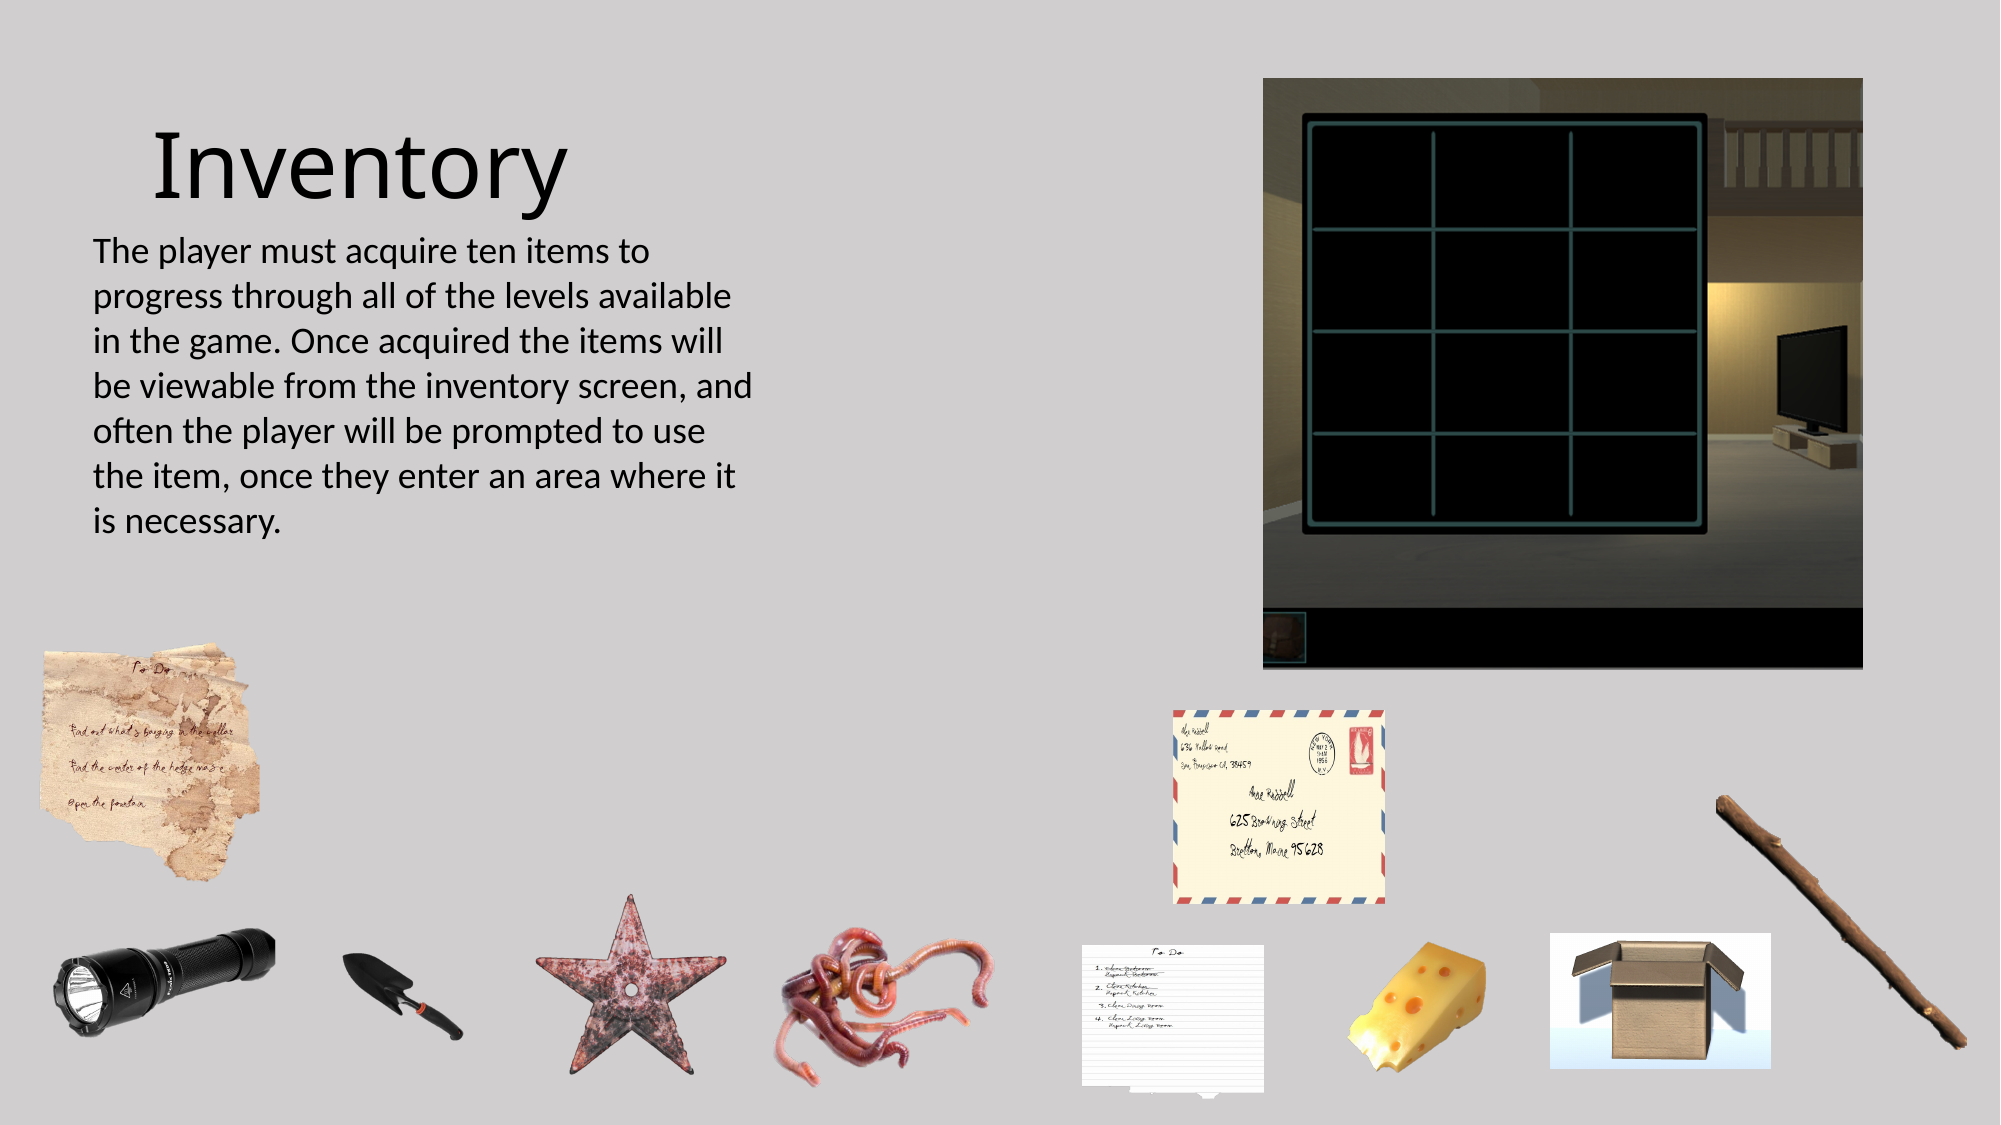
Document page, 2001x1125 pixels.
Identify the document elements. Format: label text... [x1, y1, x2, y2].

text_box The player must acquire ten items to progress through all of the levels available in the game. Once acquired the items will be viewable from the inventory screen, and often the player will be prompted to use the item, once they enter an area where it is necessary. [78, 218, 778, 549]
picture [534, 887, 728, 1081]
picture [1550, 794, 1970, 1069]
picture [39, 628, 287, 1064]
picture [1335, 933, 1501, 1098]
picture [1263, 78, 1863, 670]
picture [1172, 710, 1385, 904]
picture [1082, 945, 1264, 1125]
picture [339, 931, 467, 1058]
picture [765, 921, 999, 1096]
title Inventory [137, 59, 1863, 278]
